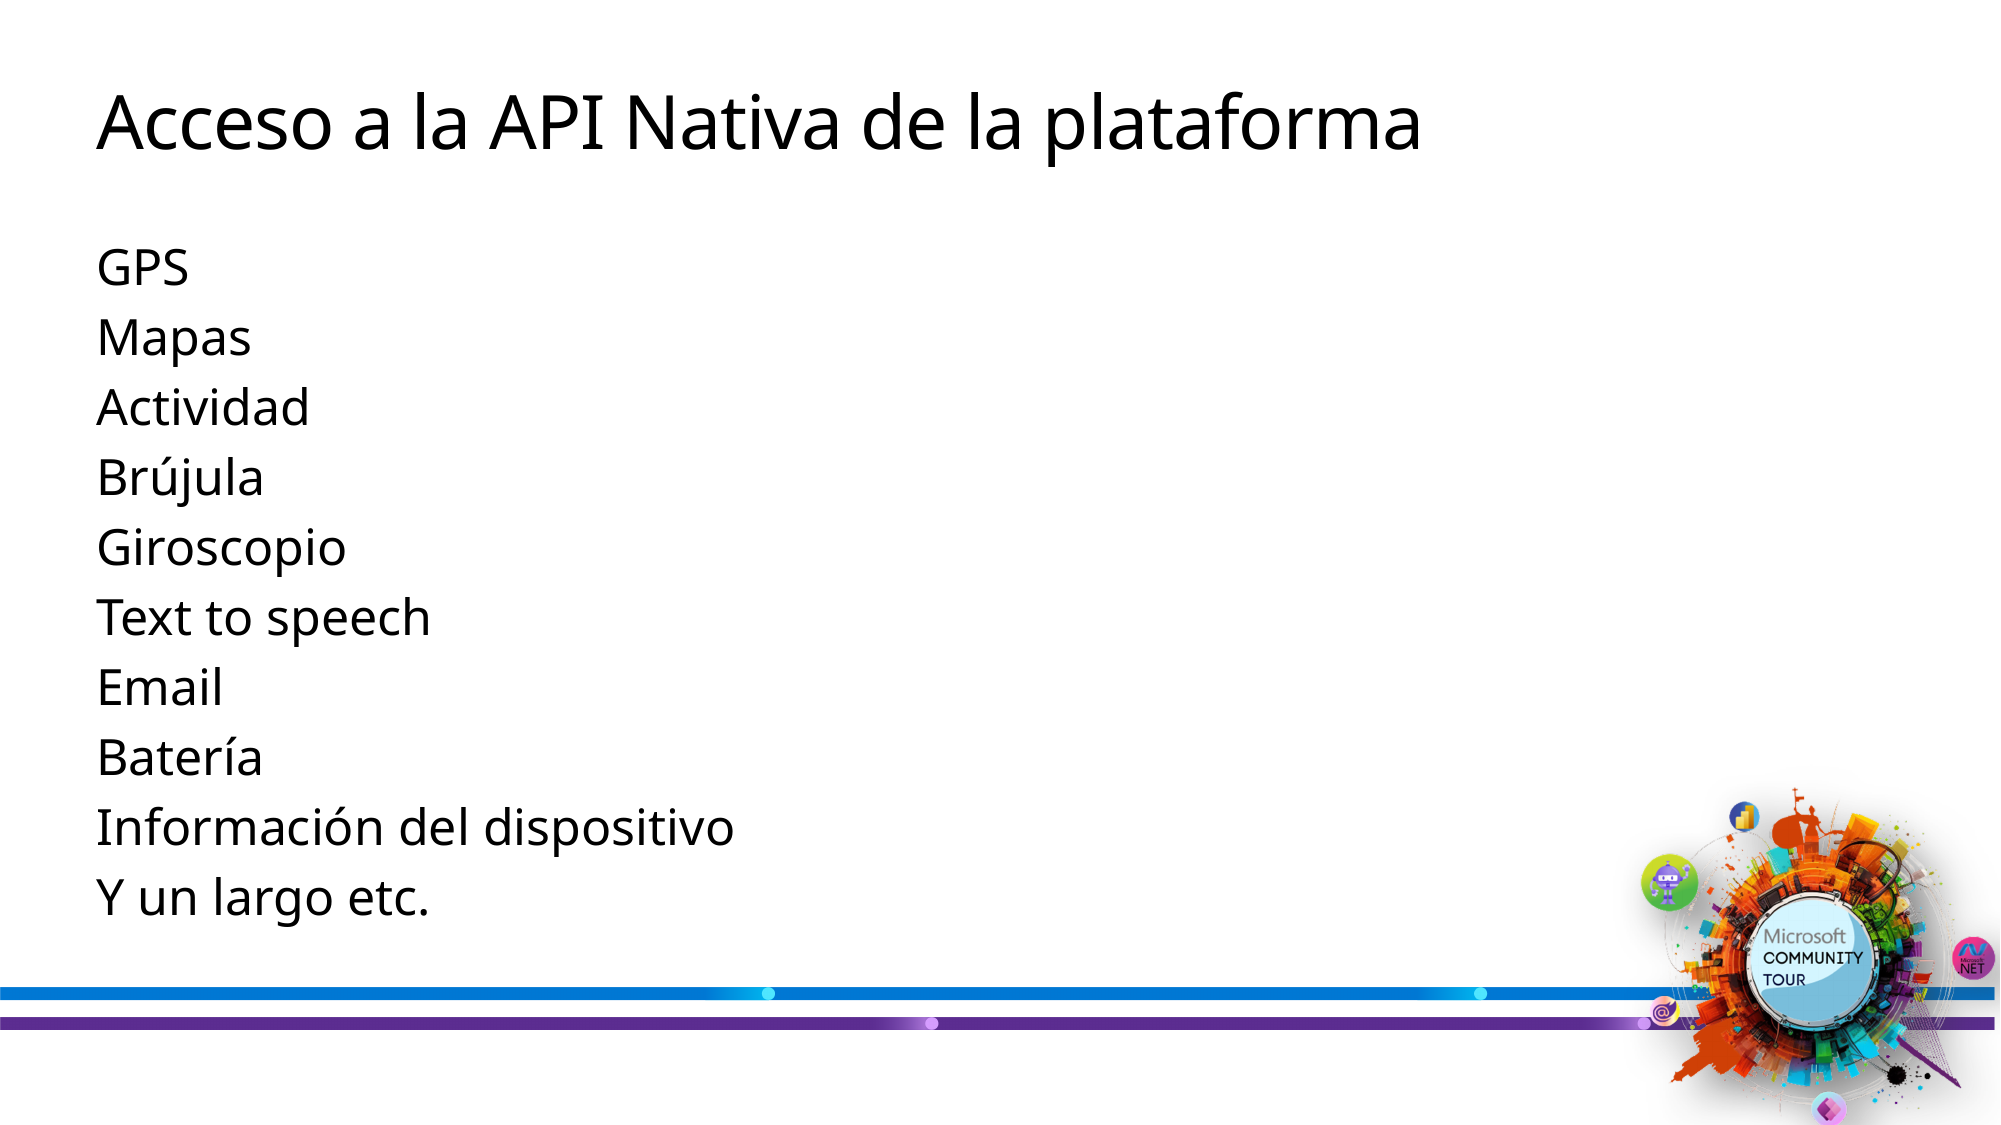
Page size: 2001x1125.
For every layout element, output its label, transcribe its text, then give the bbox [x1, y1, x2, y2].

picture [0, 768, 2000, 1125]
list GPS Mapas Actividad Brújula Giroscopio Text to speech Email Batería Información del dispositivo Y un largo etc. [96, 235, 1904, 951]
title Acceso a la API Nativa de la plataforma [96, 75, 1904, 166]
